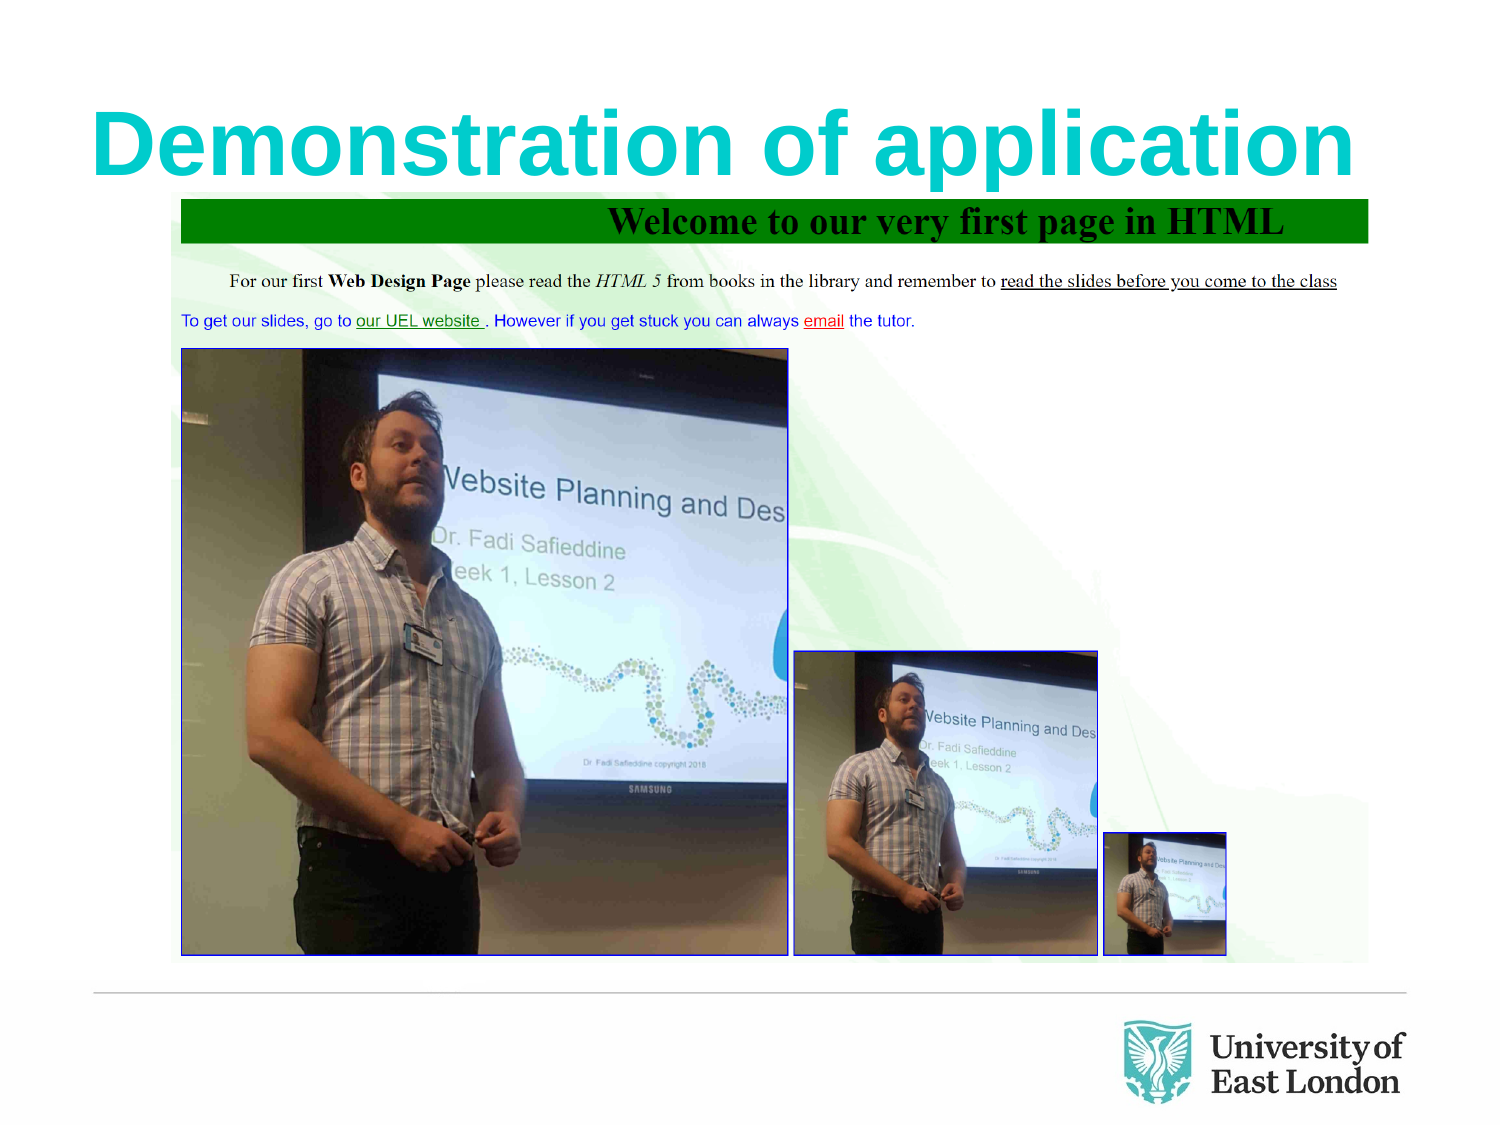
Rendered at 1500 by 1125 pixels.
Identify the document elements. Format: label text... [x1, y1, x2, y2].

title Demonstration of application [75, 45, 1425, 233]
picture [0, 980, 1500, 1125]
picture [170, 192, 1369, 964]
